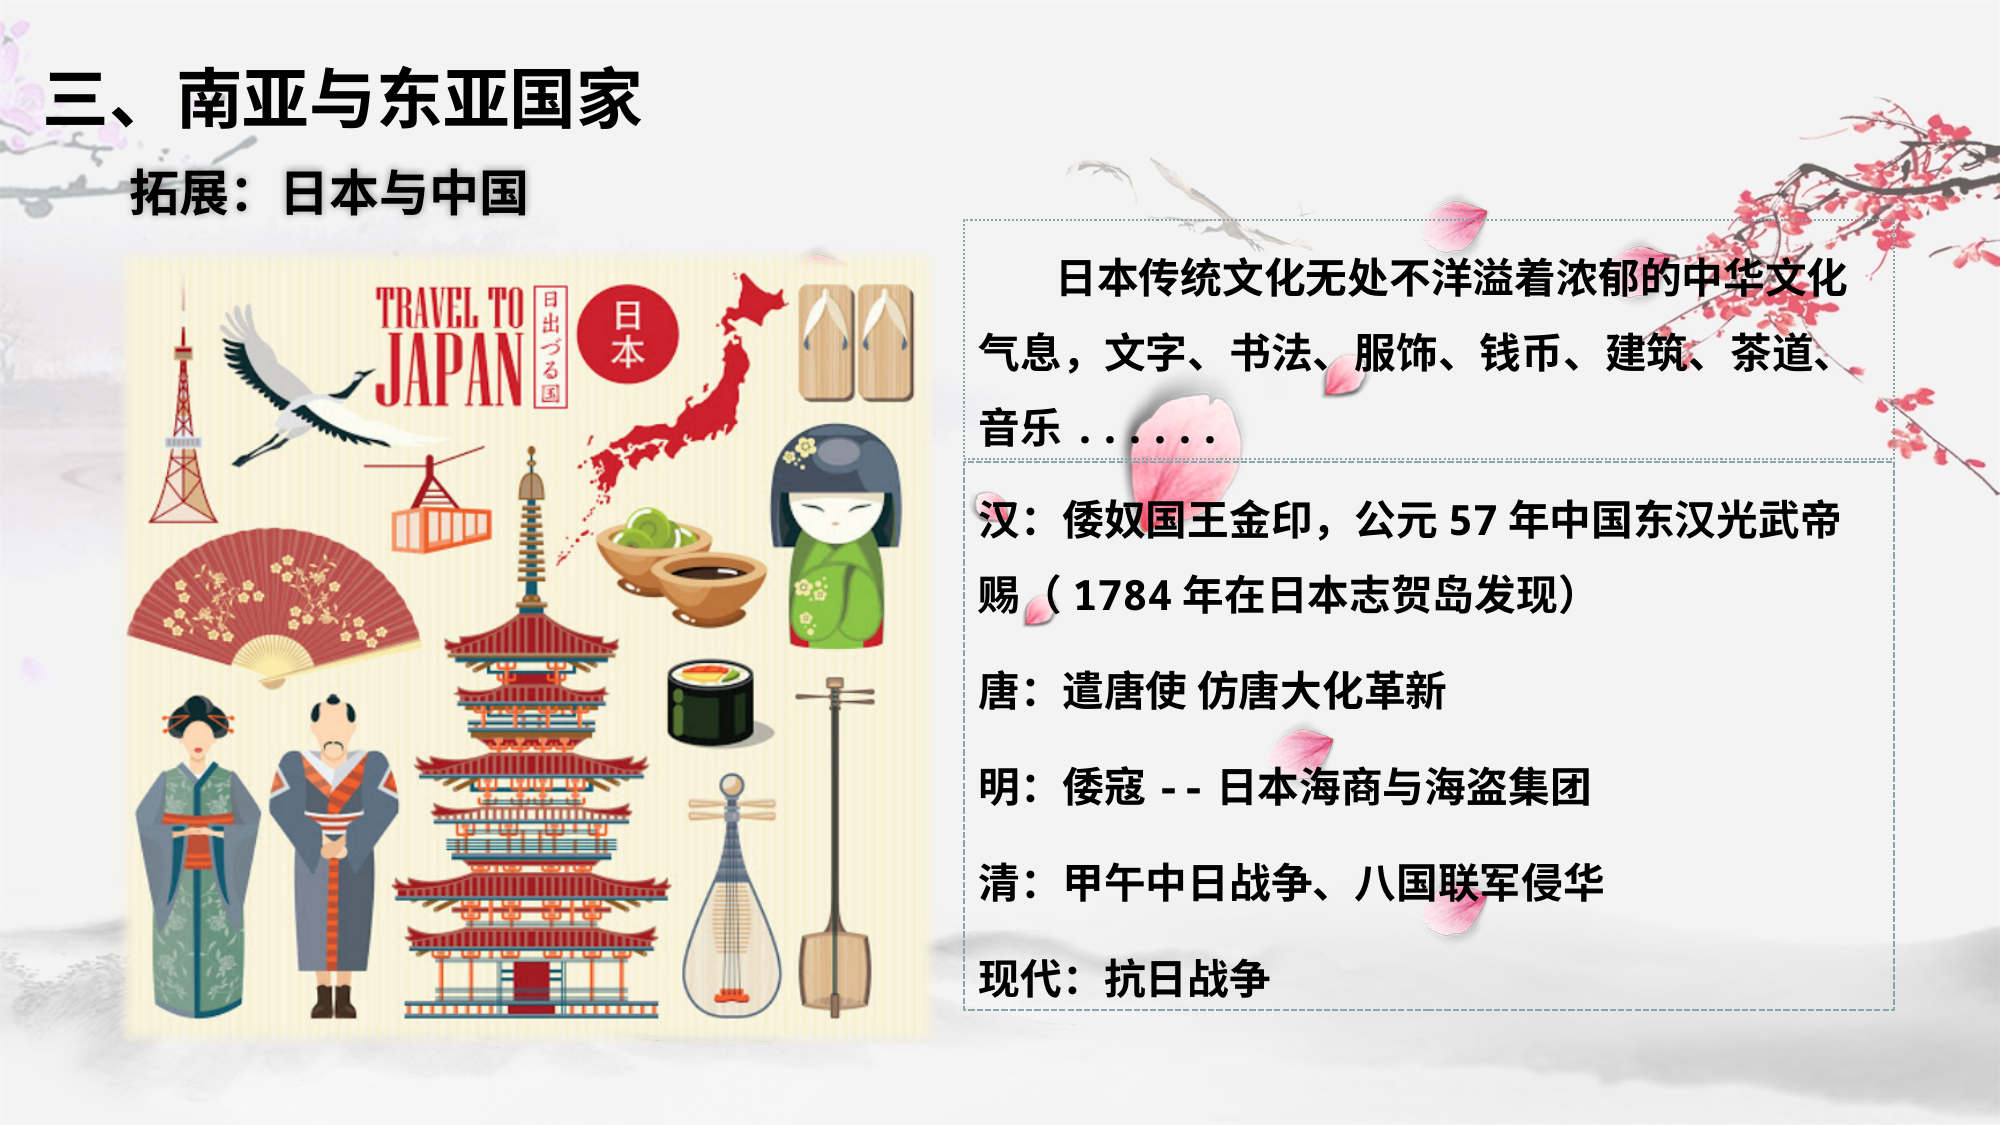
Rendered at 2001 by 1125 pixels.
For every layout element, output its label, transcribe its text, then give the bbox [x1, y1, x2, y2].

text_box 汉：倭奴国王金印，公元57年中国东汉光武帝赐（1784年在日本志贺岛发现） 唐：遣唐使 仿唐大化革新 明：倭寇--日本海商与海盗集团 清：甲午中日战争、八国联军侵华 现代：抗日战争 [964, 461, 1895, 1010]
picture [1418, 188, 1490, 265]
picture [946, 296, 1384, 693]
text_box 日本传统文化无处不洋溢着浓郁的中华文化气息，文字、书法、服饰、钱币、建筑、茶道、音乐...... [964, 219, 1895, 460]
picture [0, 241, 1524, 1125]
text_box 三、南亚与东亚国家 [27, 49, 1511, 144]
picture [1601, 233, 1673, 310]
text_box 拓展：日本与中国 [113, 152, 655, 231]
text_box 西亚： [0, 0, 2000, 1125]
picture [1264, 715, 1336, 792]
